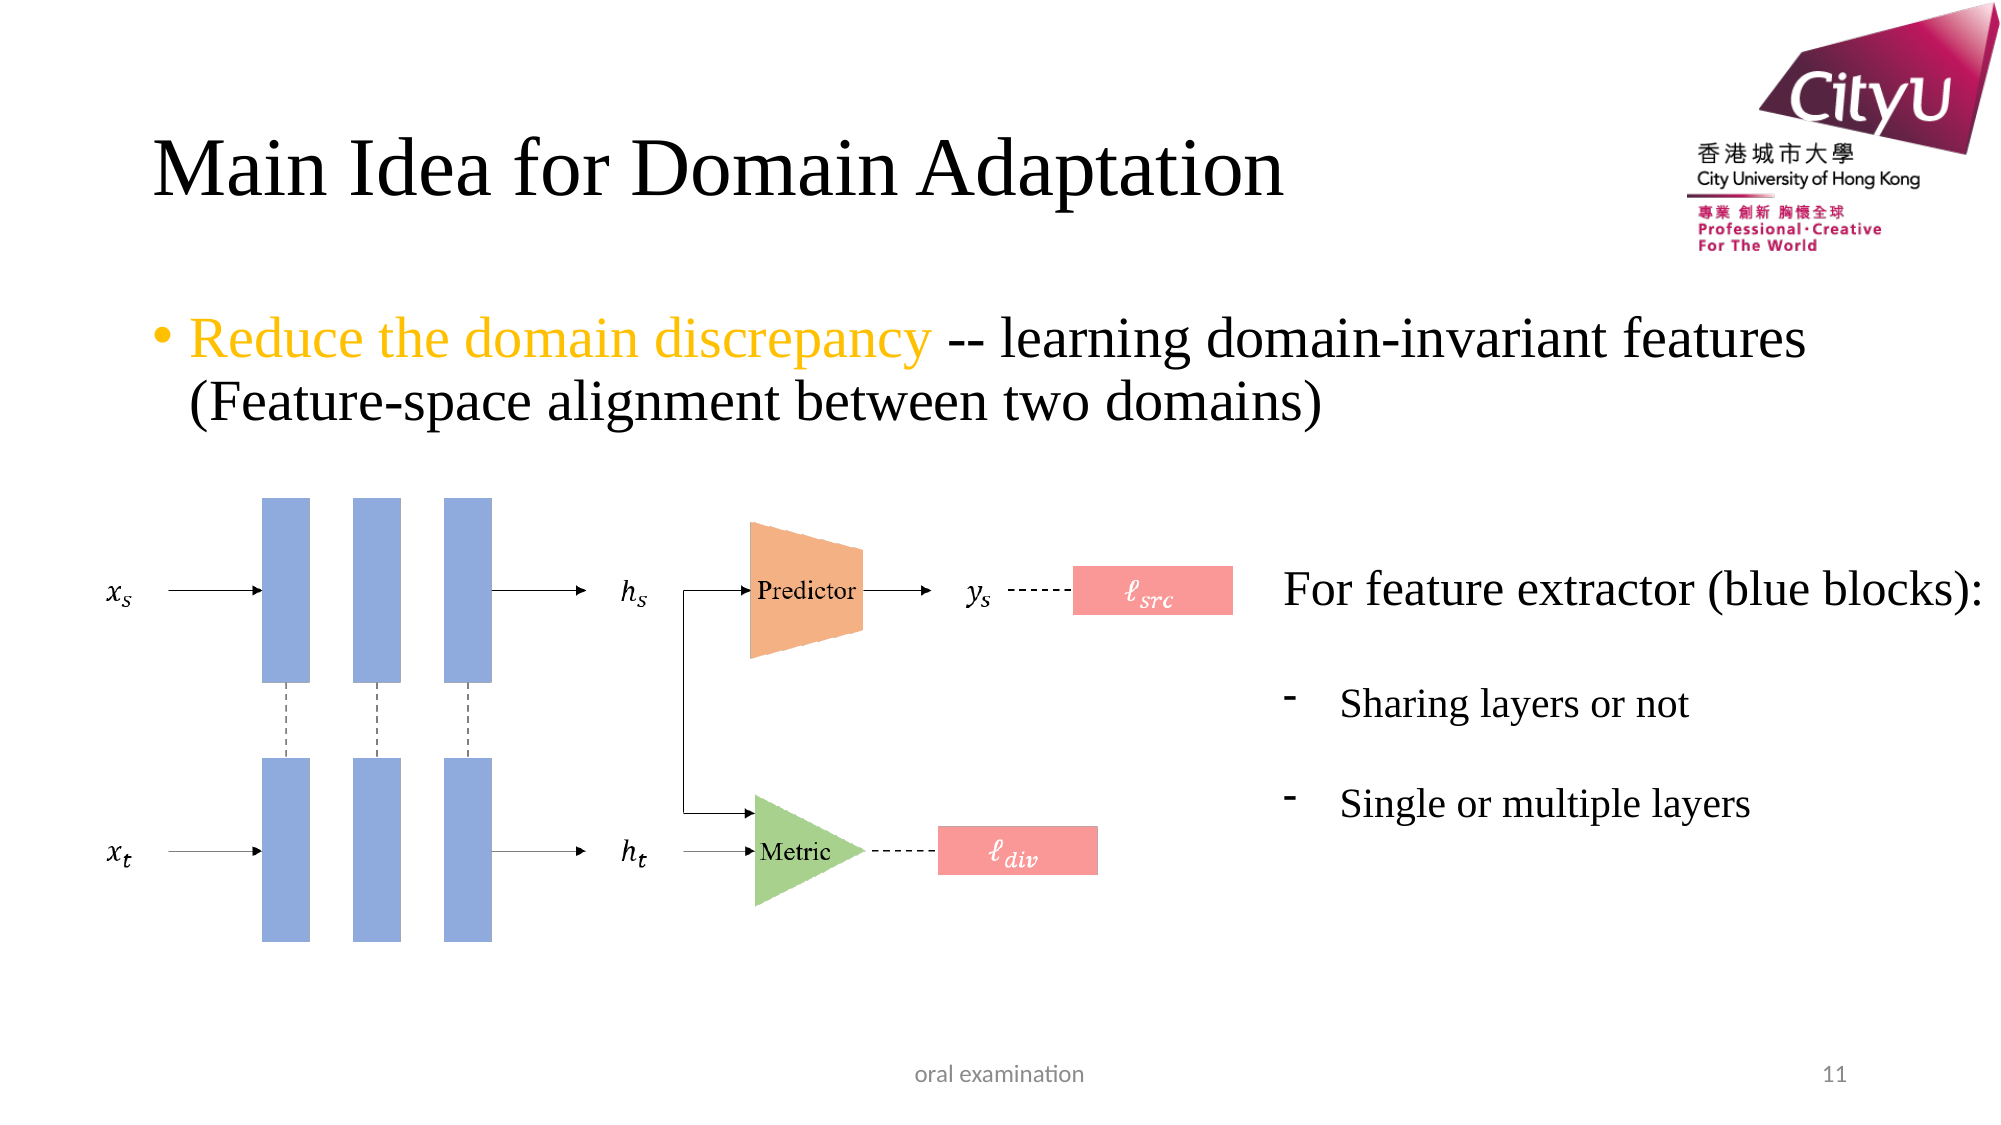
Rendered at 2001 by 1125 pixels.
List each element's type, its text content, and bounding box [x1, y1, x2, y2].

title Main Idea for Domain Adaptation [137, 59, 1863, 278]
text_box For feature extractor (blue blocks): Sharing layers or not Single or multiple layers [1268, 548, 2000, 893]
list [71, 498, 1233, 942]
slide_number 11 [1412, 1042, 1863, 1103]
picture [1687, 1, 2000, 252]
footer oral examination [662, 1042, 1338, 1103]
list Reduce the domain discrepancy -- learning domain-invariant features (Feature-space alignment between two domains) [137, 299, 1876, 1014]
